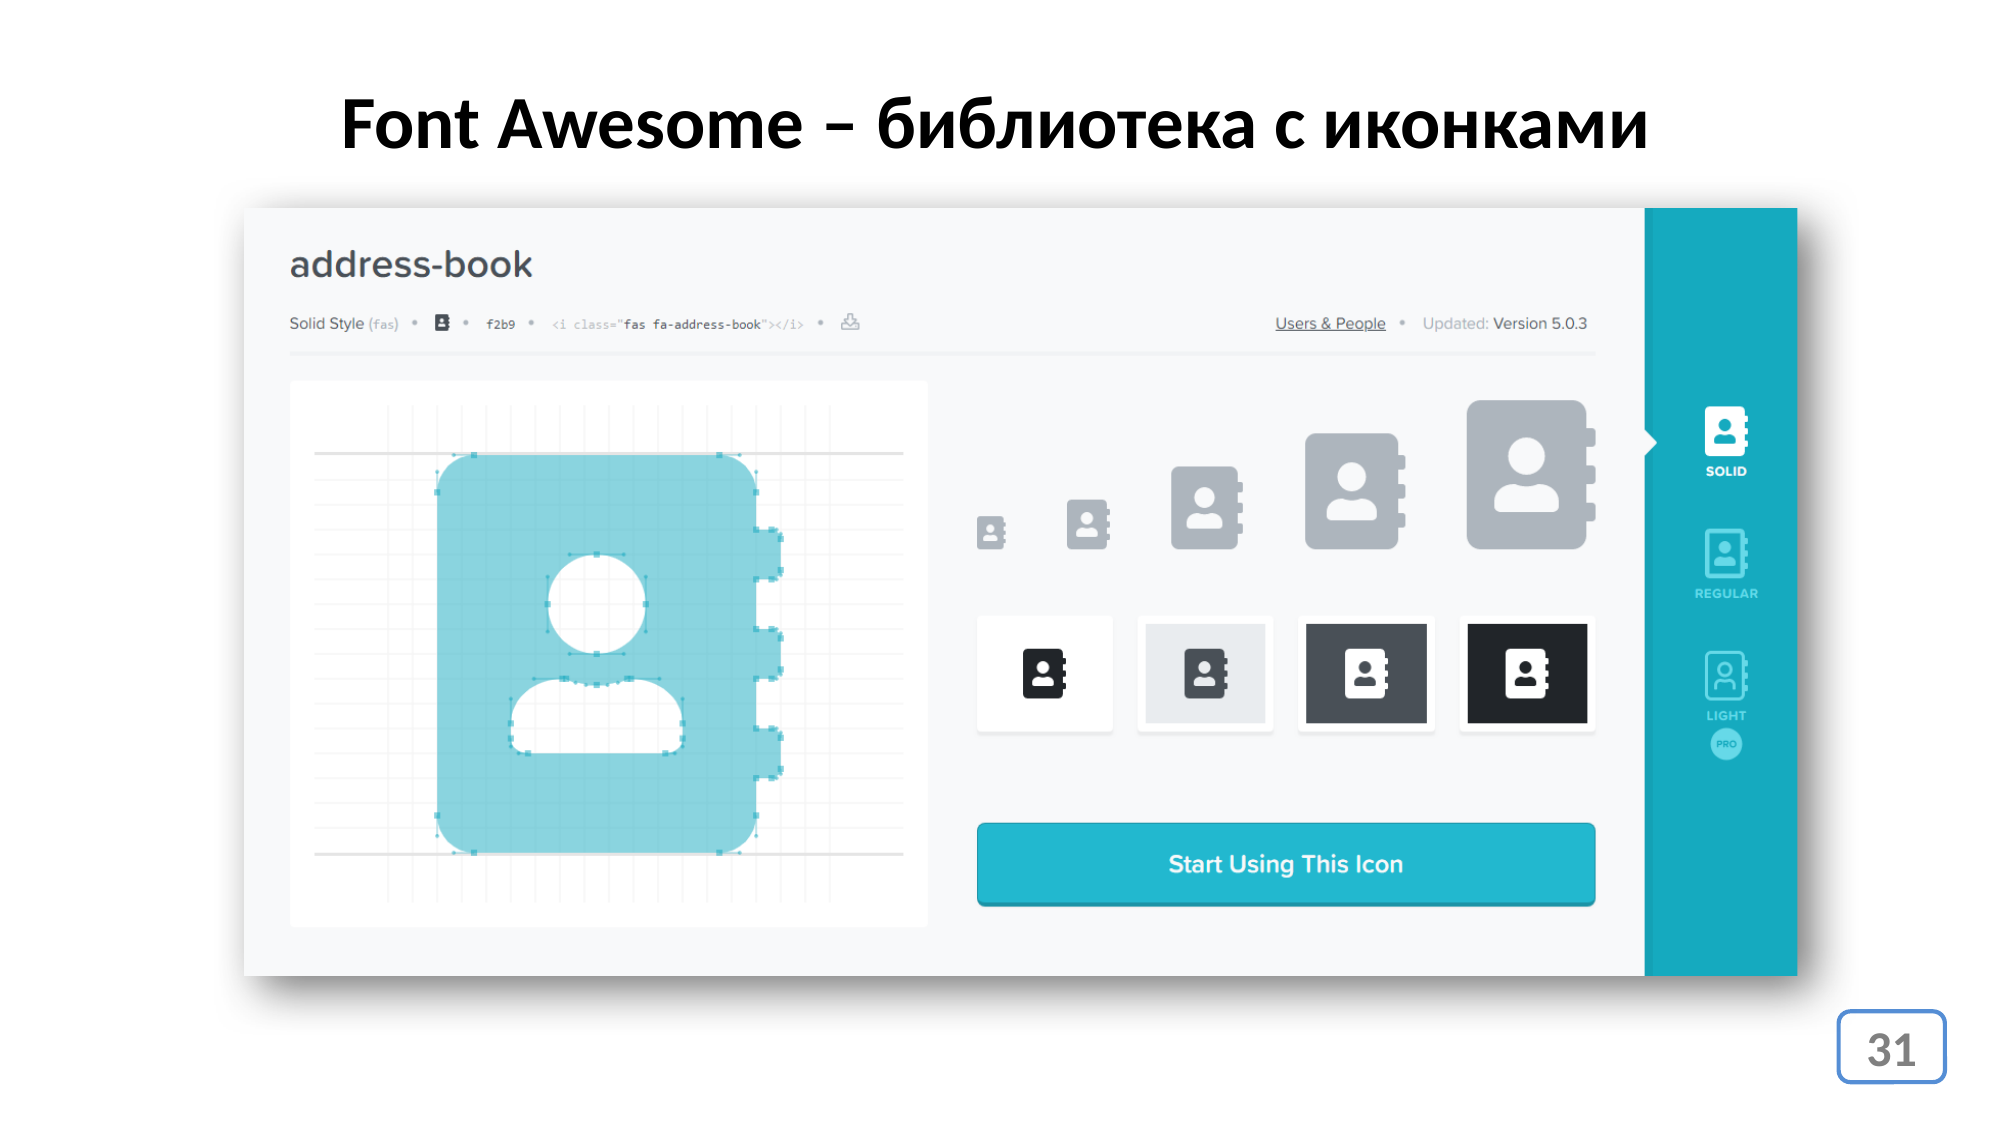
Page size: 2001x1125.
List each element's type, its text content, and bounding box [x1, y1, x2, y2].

text_box 31 [1836, 1009, 1948, 1085]
picture [243, 207, 1798, 977]
text_box Font Awesome – библиотека с иконками [326, 66, 1666, 172]
